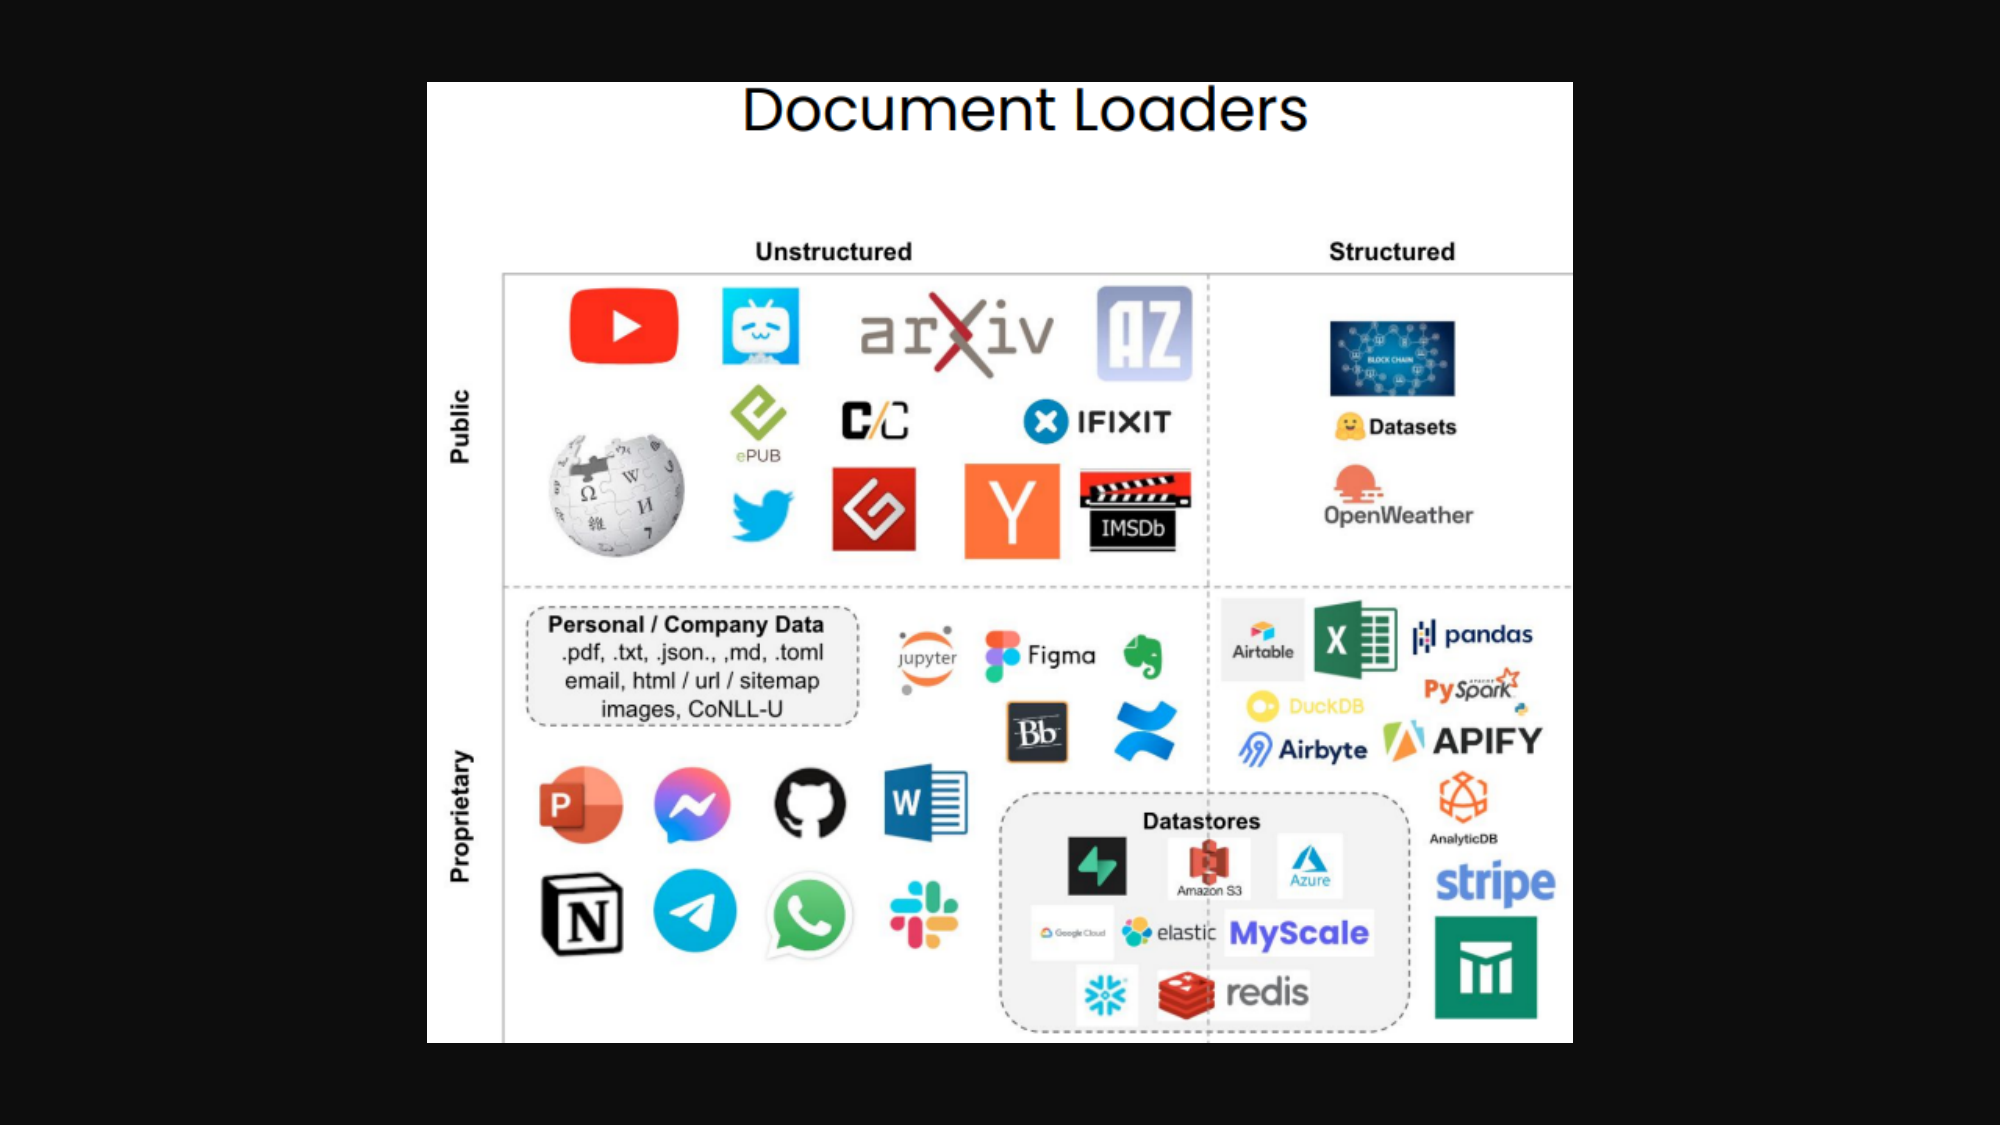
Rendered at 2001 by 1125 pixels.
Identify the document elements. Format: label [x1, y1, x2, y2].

picture [427, 82, 1573, 1043]
